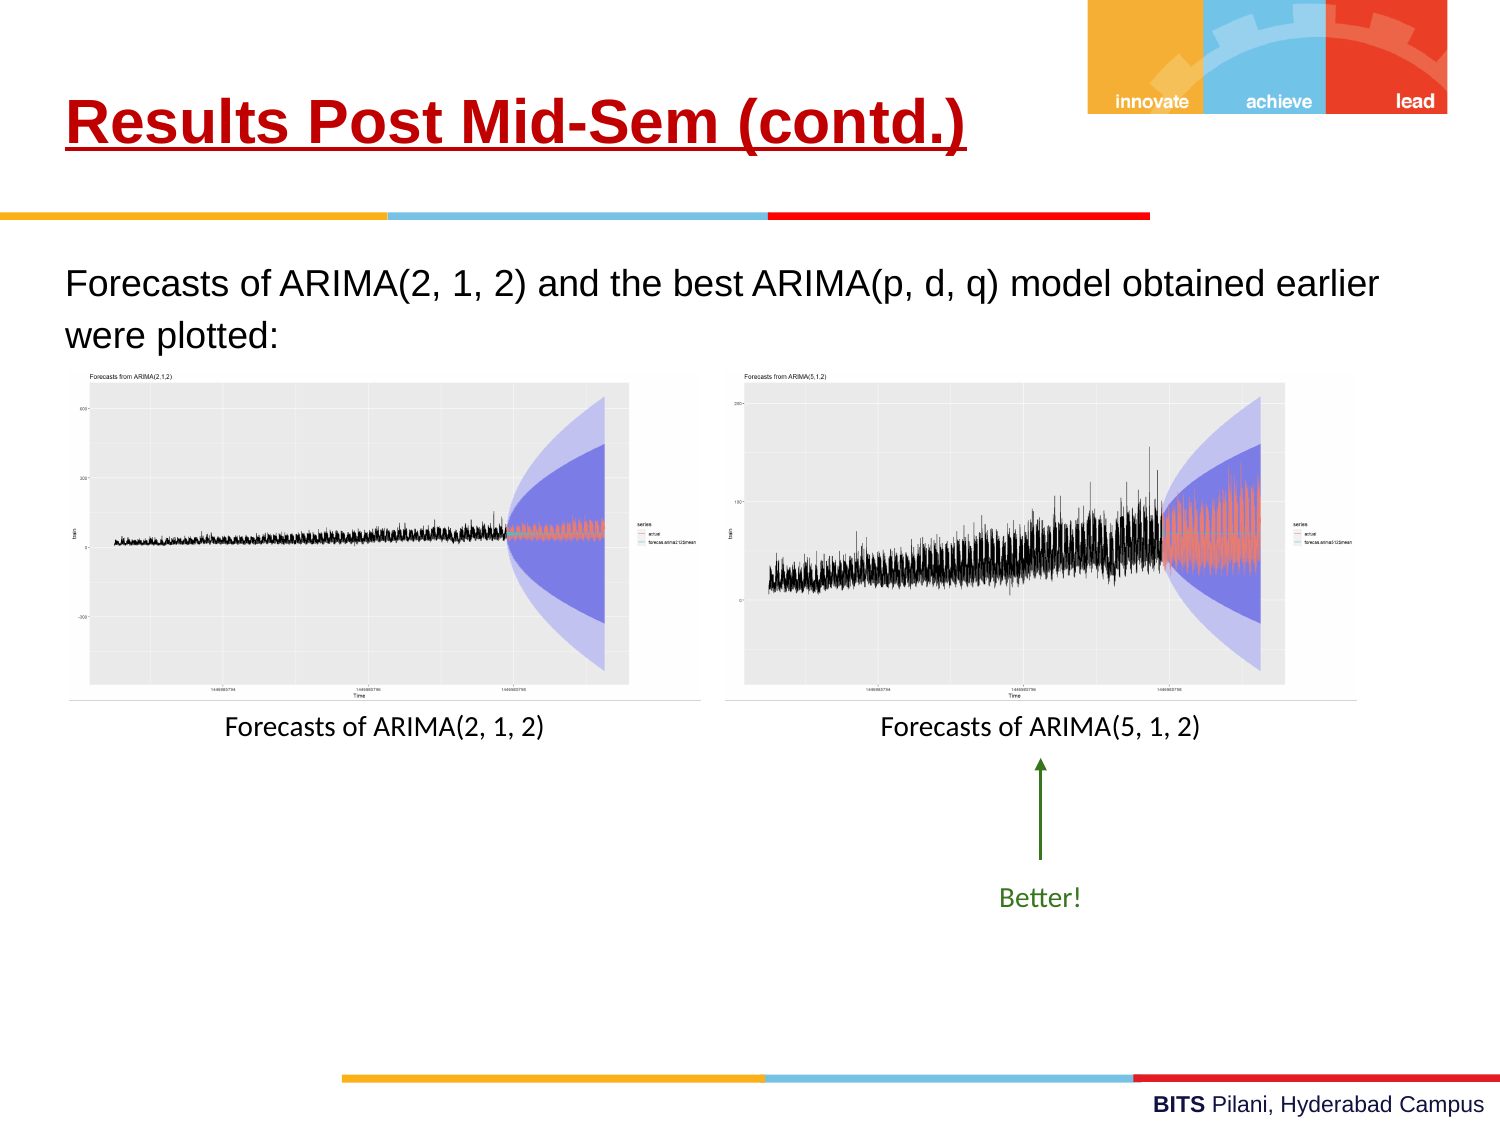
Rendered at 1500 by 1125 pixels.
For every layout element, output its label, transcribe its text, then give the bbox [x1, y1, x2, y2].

list Results Post Mid-Sem (contd.) [50, 24, 1138, 213]
picture [724, 371, 1357, 701]
text_box Forecasts of ARIMA(2, 1, 2) [176, 708, 594, 758]
text_box Forecasts of ARIMA(5, 1, 2) [832, 708, 1249, 758]
list Forecasts of ARIMA(2, 1, 2) and the best ARIMA(p, d, q) model obtained earlier were plotted: [50, 245, 1438, 1069]
text_box Better! [832, 862, 1249, 928]
picture [68, 371, 701, 701]
picture [1087, 0, 1448, 114]
